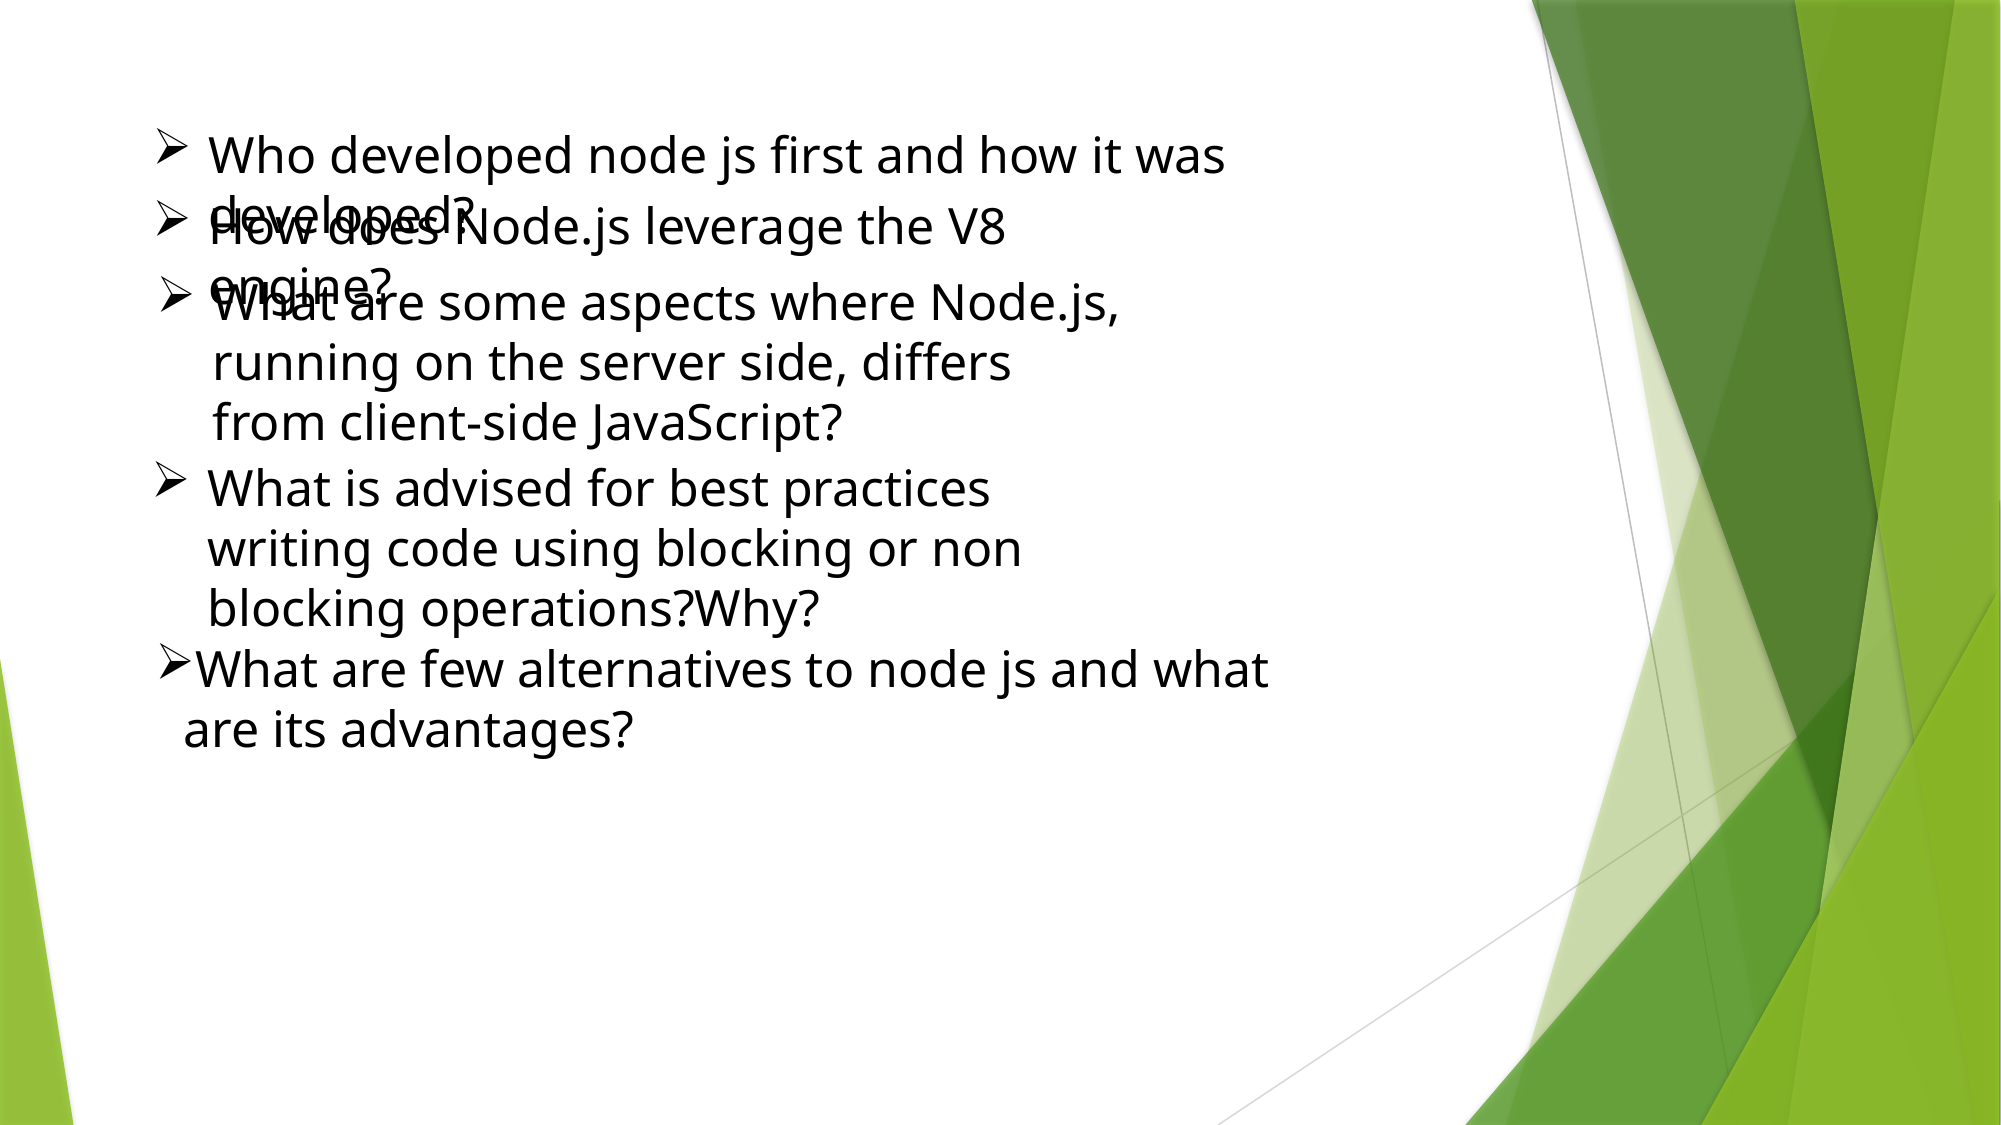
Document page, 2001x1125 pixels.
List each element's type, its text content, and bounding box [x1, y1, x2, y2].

text_box Who developed node js first and how it was developed? [138, 115, 1349, 251]
text_box What are some aspects where Node.js, running on the server side, differs from client-side JavaScript? [141, 262, 1143, 458]
text_box What are few alternatives to node js and what are its advantages? [140, 630, 1349, 1006]
text_box What is advised for best practices writing code using blocking or non blocking operations?Why? [136, 448, 1138, 644]
text_box How does Node.js leverage the V8 engine? [138, 187, 1139, 323]
